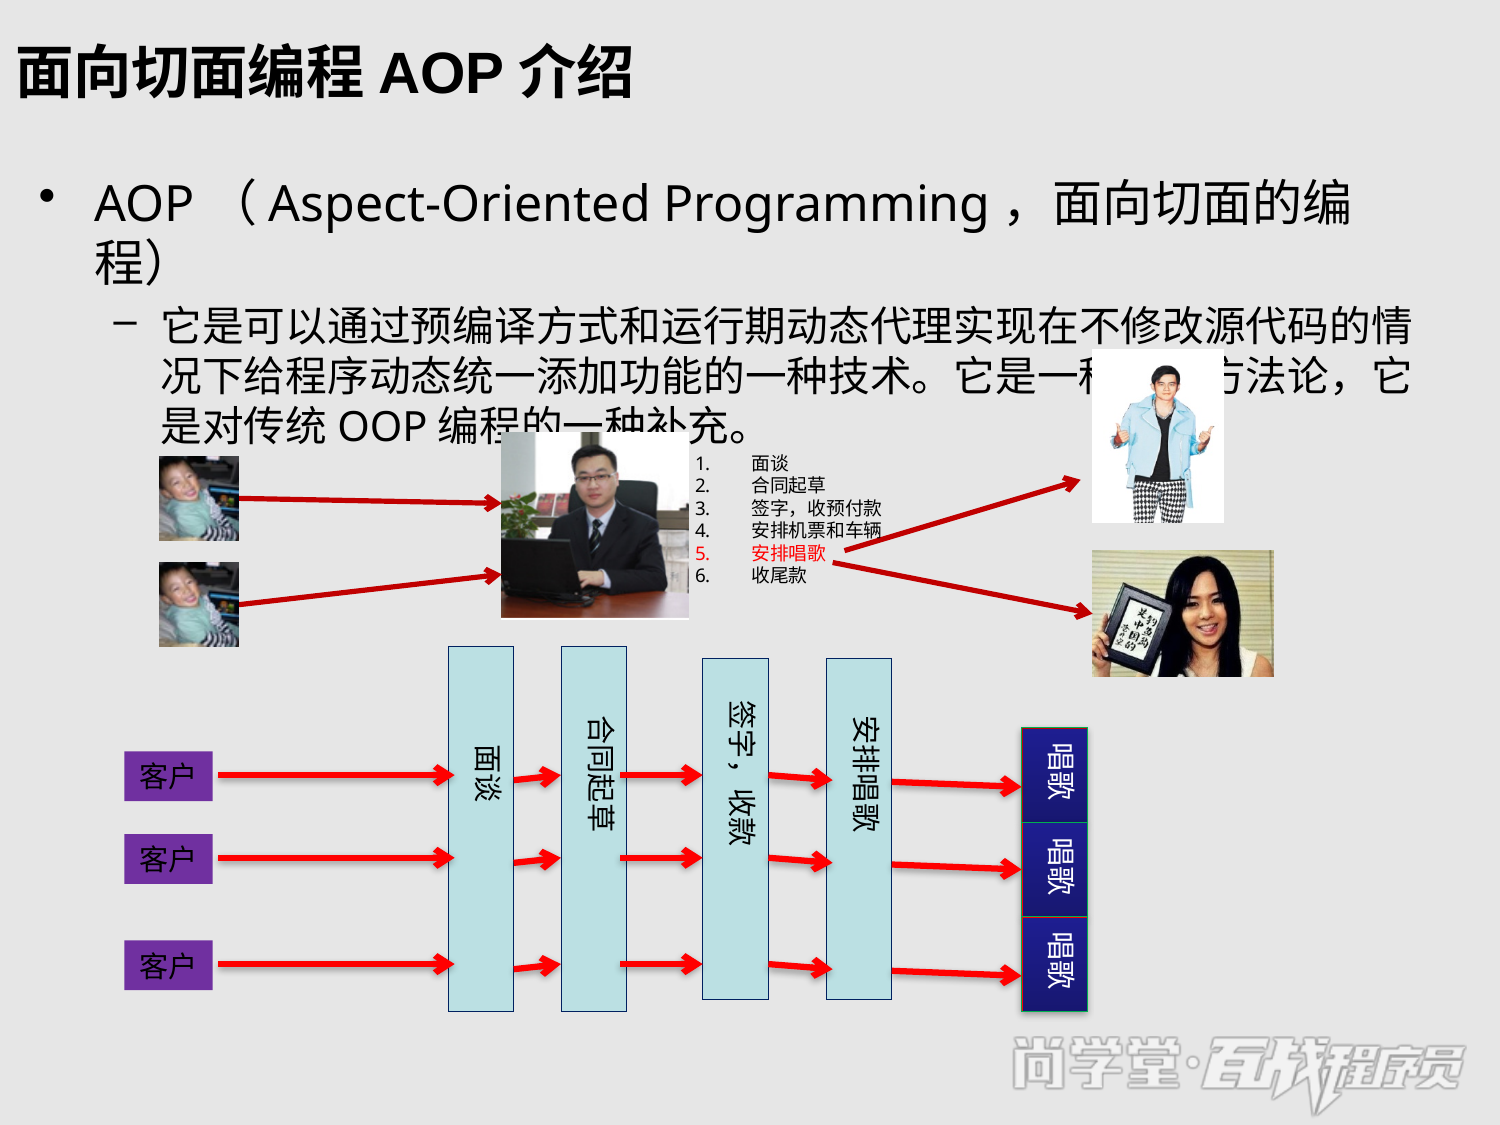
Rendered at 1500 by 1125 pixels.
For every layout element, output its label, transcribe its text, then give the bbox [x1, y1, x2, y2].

text_box 面谈 [448, 646, 514, 1012]
text_box 唱歌 [1021, 727, 1088, 821]
picture [1092, 349, 1224, 523]
text_box 客户 [124, 834, 213, 884]
picture [159, 455, 240, 541]
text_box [768, 857, 833, 864]
picture [501, 432, 689, 620]
picture [159, 562, 240, 648]
text_box 合同起草 [561, 646, 627, 1012]
text_box 客户 [124, 940, 213, 991]
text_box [768, 774, 833, 781]
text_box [513, 774, 562, 781]
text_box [844, 479, 1081, 551]
picture [1092, 550, 1275, 678]
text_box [891, 970, 1022, 977]
list AOP（Aspect-Oriented Programming，面向切面的编程） 它是可以通过预编译方式和运行期动态代理实现在不修改源代码的情况下给程序动态统一添加功能的一种技术。它是一种新的方法论，它是对传统OOP编程的一种补充。 [23, 164, 1465, 997]
text_box 安排唱歌 [826, 658, 892, 1000]
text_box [891, 781, 1022, 788]
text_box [243, 498, 503, 504]
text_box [768, 963, 833, 970]
picture [1012, 1036, 1467, 1119]
text_box 唱歌 [1021, 822, 1088, 915]
text_box 唱歌 [1021, 916, 1088, 1012]
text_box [513, 857, 562, 864]
text_box 客户 [124, 751, 213, 802]
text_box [832, 562, 1093, 615]
title 面向切面编程AOP介绍 [0, 0, 1164, 141]
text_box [891, 864, 1022, 870]
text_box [513, 963, 562, 970]
text_box 签字，收款 [702, 658, 769, 1000]
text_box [243, 573, 503, 605]
text_box 面谈 合同起草 签字，收预付款 安排机票和车辆 安排唱歌 收尾款 [694, 444, 898, 595]
